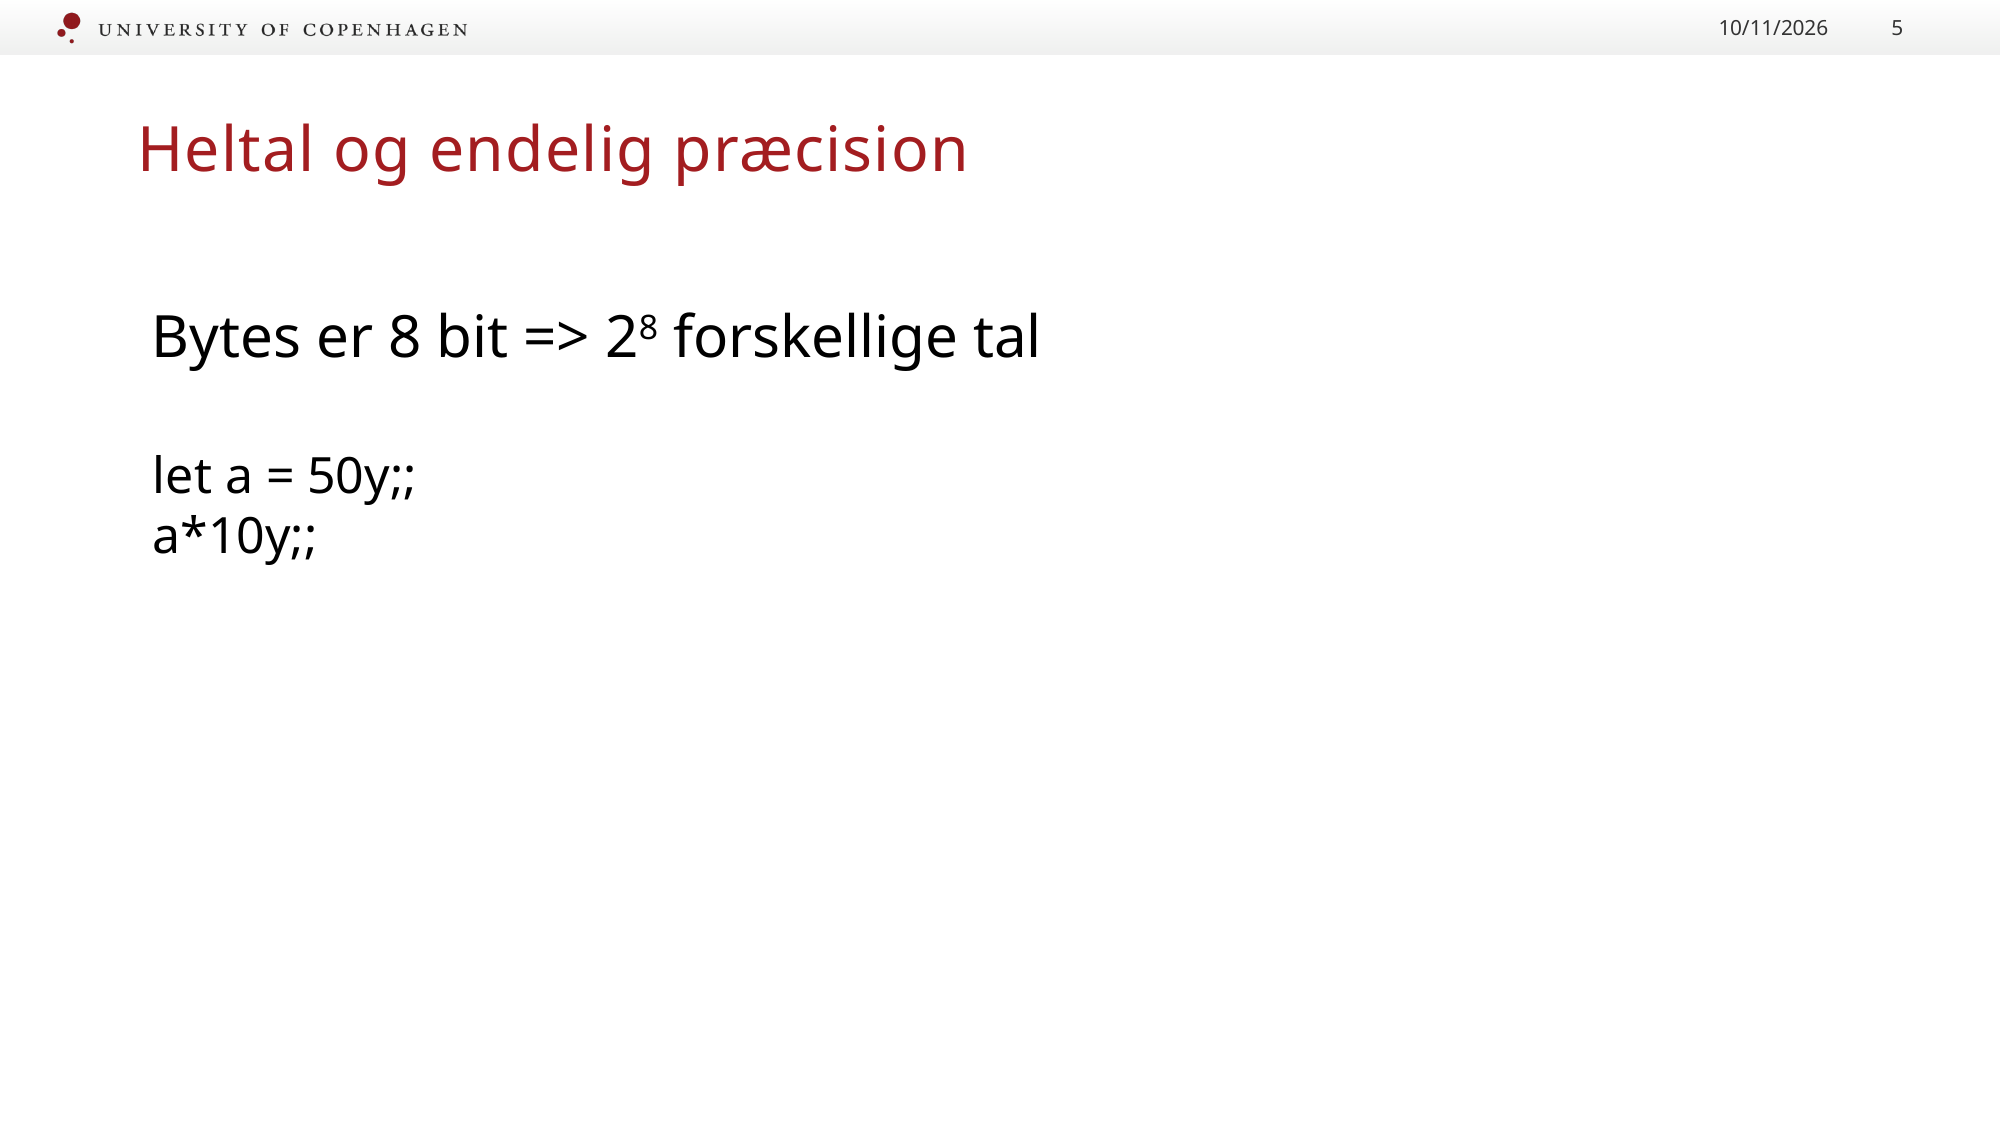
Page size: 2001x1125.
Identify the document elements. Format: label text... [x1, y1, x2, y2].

picture [92, 15, 475, 42]
text_box let a = 50y;; a*10y;; [138, 436, 1000, 571]
text_box Heltal og endelig præcision [137, 108, 1863, 278]
slide_number 5 [1840, 14, 1904, 43]
text_box Bytes er 8 bit => 28 forskellige tal [136, 299, 1412, 386]
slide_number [1694, 14, 1829, 43]
